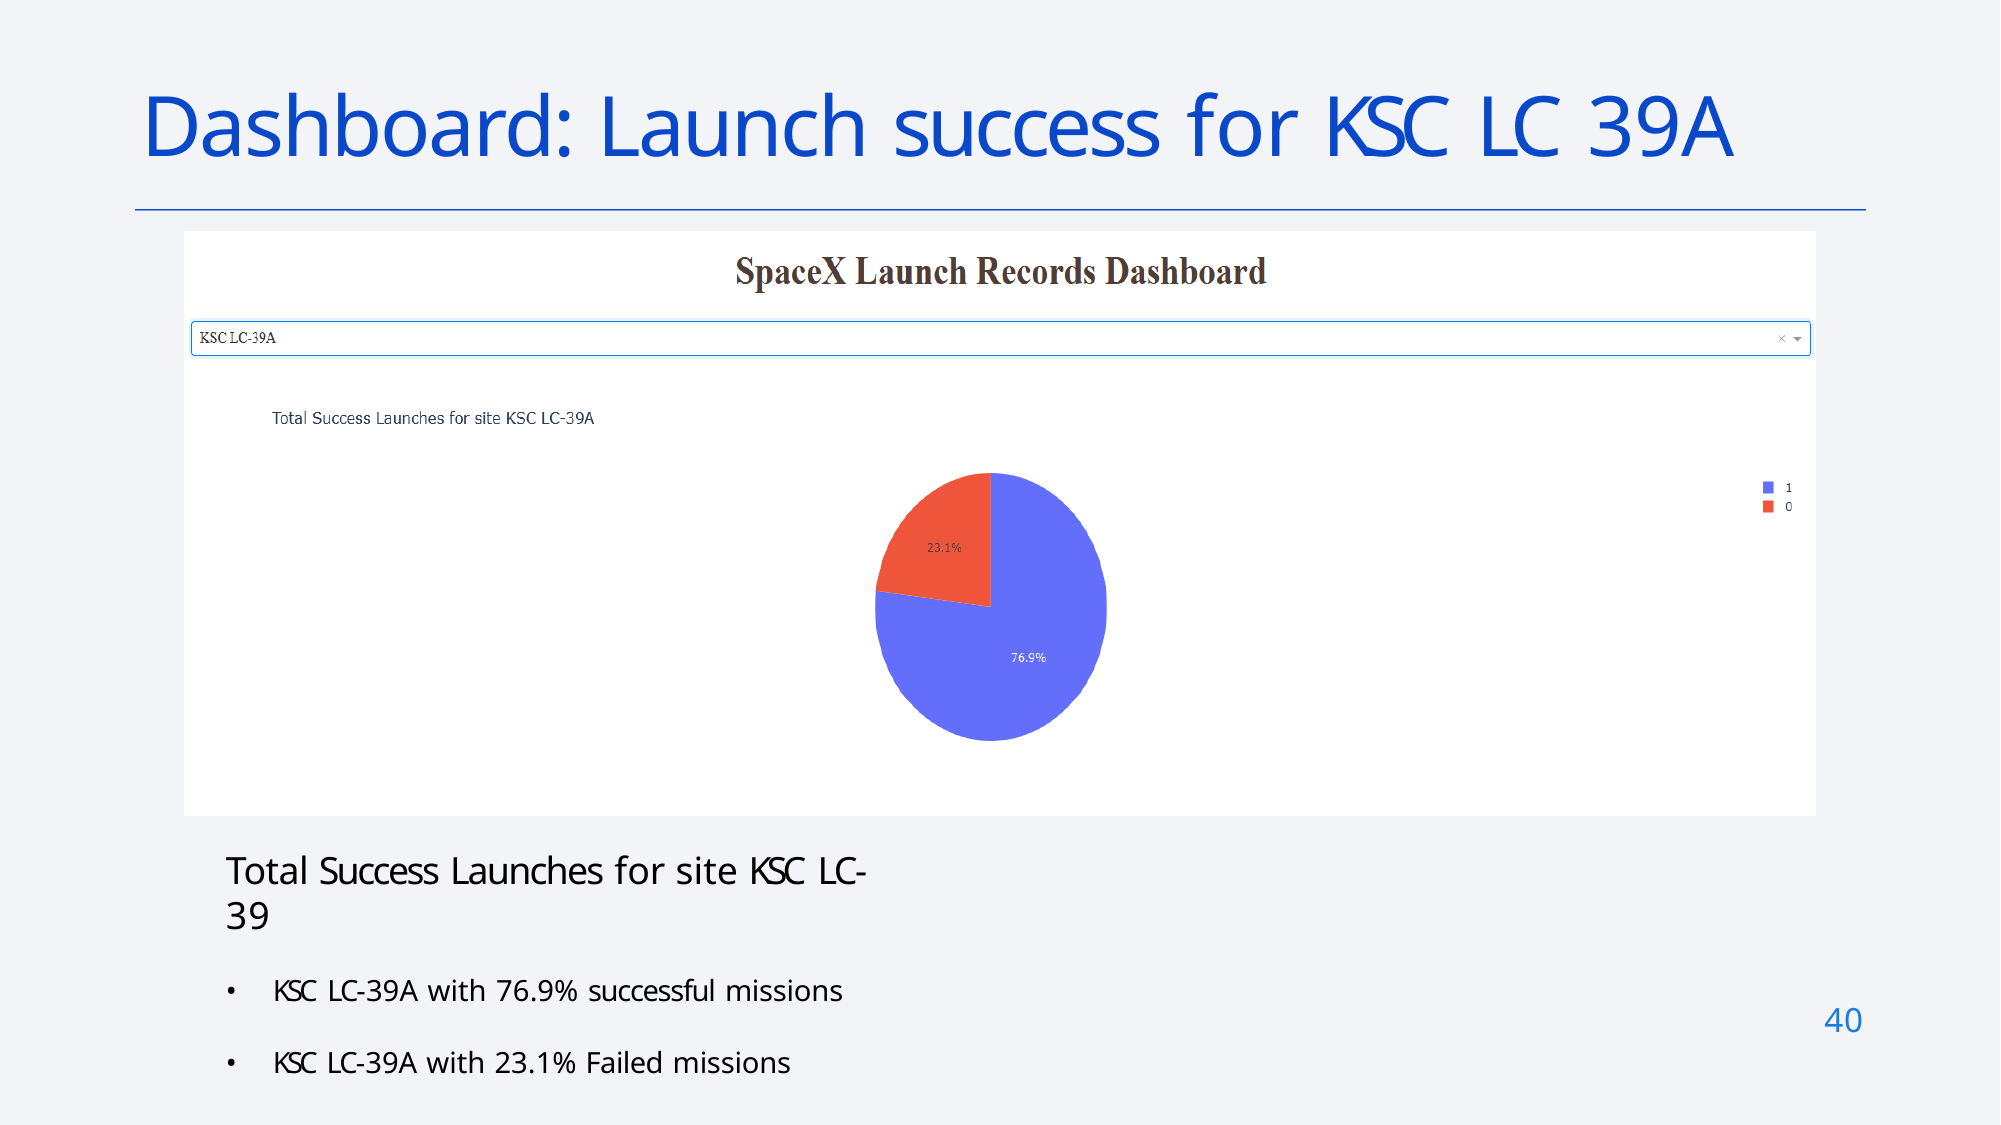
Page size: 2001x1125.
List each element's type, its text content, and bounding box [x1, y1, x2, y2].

title Dashboard: Launch success for KSC LC 39A [139, 71, 1861, 262]
text_box 40 [1822, 997, 1867, 1040]
picture [0, 0, 2000, 1125]
text_box Total Success Launches for site KSC LC-39 KSC LC-39A with 76.9% successful missions KSC LC-39A with 23.1% Failed missions [223, 844, 910, 1080]
